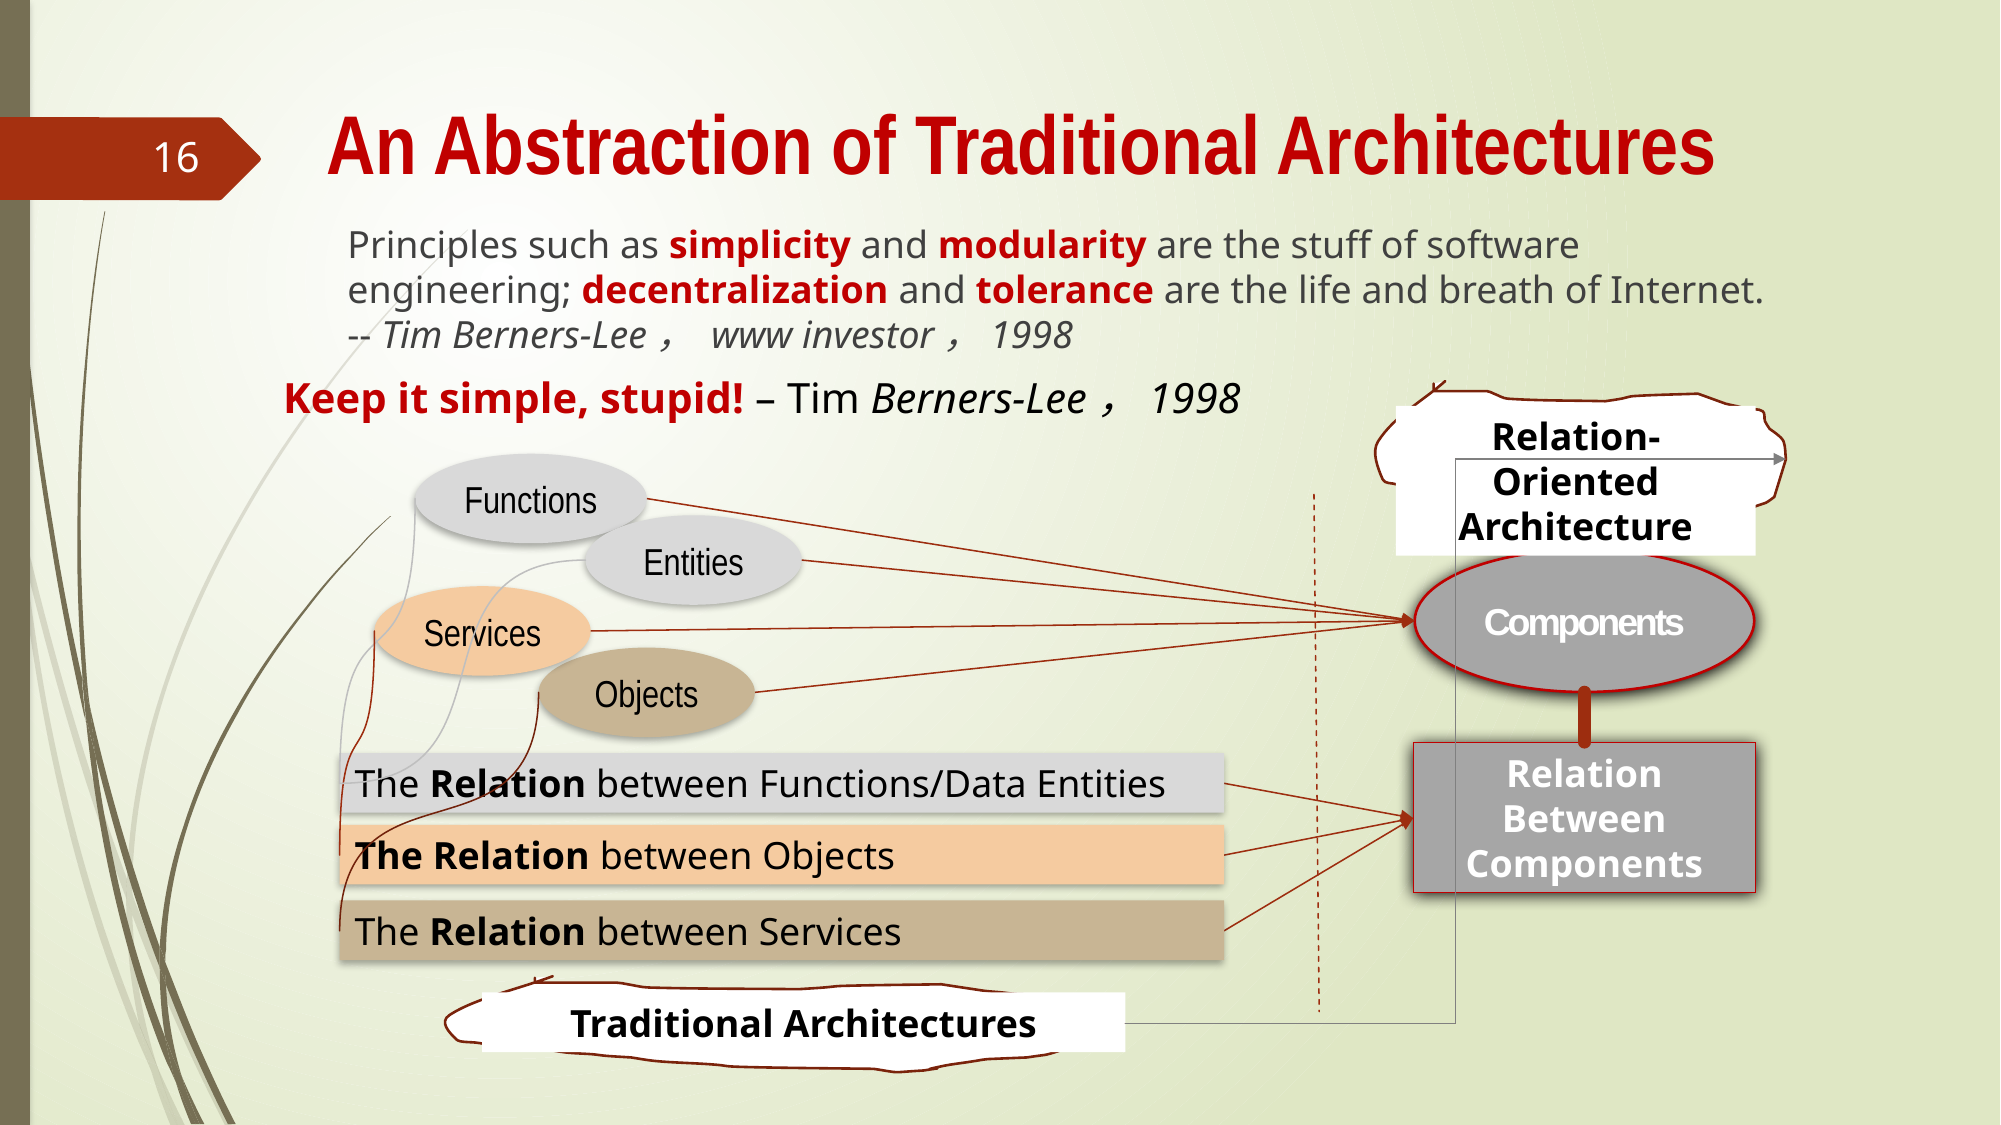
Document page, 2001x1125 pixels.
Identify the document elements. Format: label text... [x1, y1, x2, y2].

list Principles such as simplicity and modularity are the stuff of software engineering; decentralization and tolerance are the life and breath of Internet. -- Tim Berners-Lee， www investor，1998 [332, 213, 1795, 369]
slide_number 16 [87, 129, 216, 190]
title An Abstraction of Traditional Architectures [311, 84, 1906, 233]
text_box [332, 364, 1787, 1073]
